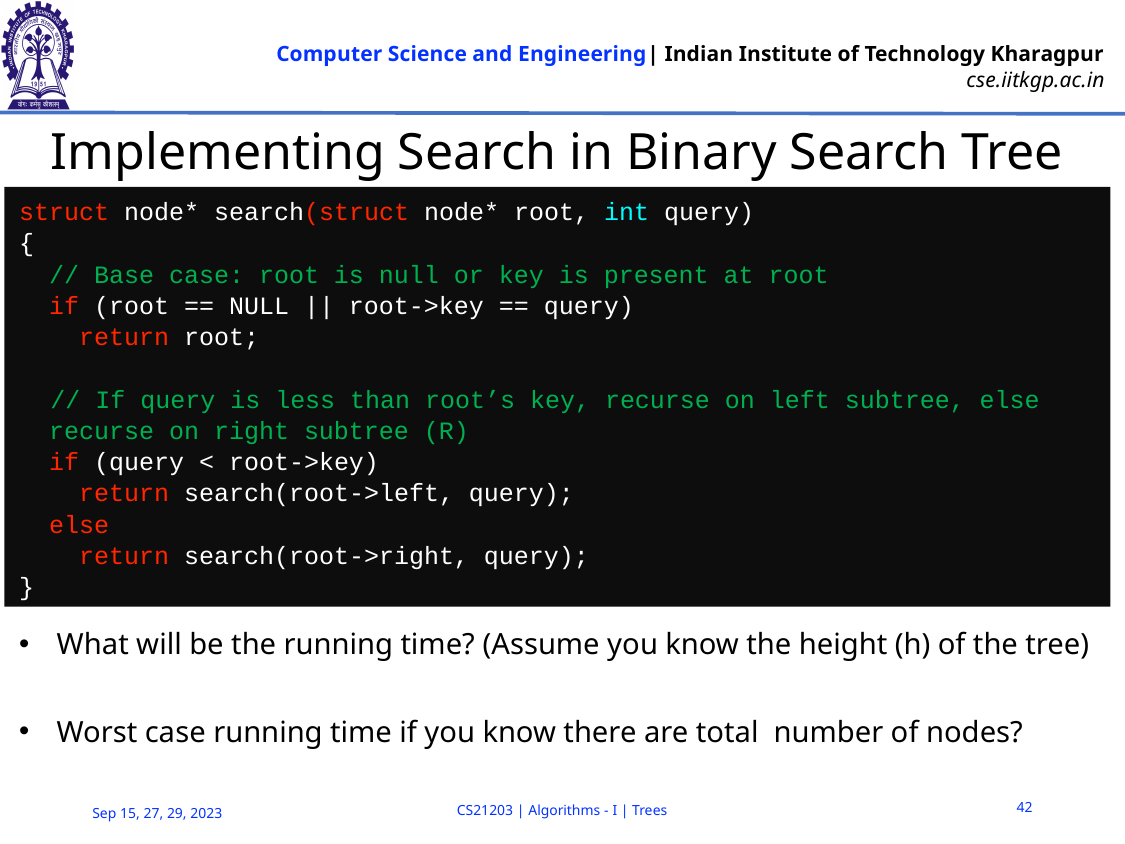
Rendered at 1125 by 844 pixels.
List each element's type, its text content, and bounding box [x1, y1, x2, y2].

text_box struct node* search(struct node* root, int query) { // Base case: root is null or key is present at root if (root == NULL || root->key == query) return root; // If query is less than root’s key, recurse on left subtree, else recurse on right subtree (R) if (query < root->key) return search(root->left, query); else return search(root->right, query); } [4, 186, 1111, 607]
footer CS21203 | Algorithms - I | Trees [185, 787, 940, 833]
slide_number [77, 798, 274, 844]
title Implementing Search in Binary Search Tree [35, 78, 1078, 186]
slide_number 42 [992, 785, 1048, 831]
picture [1, 1, 74, 110]
